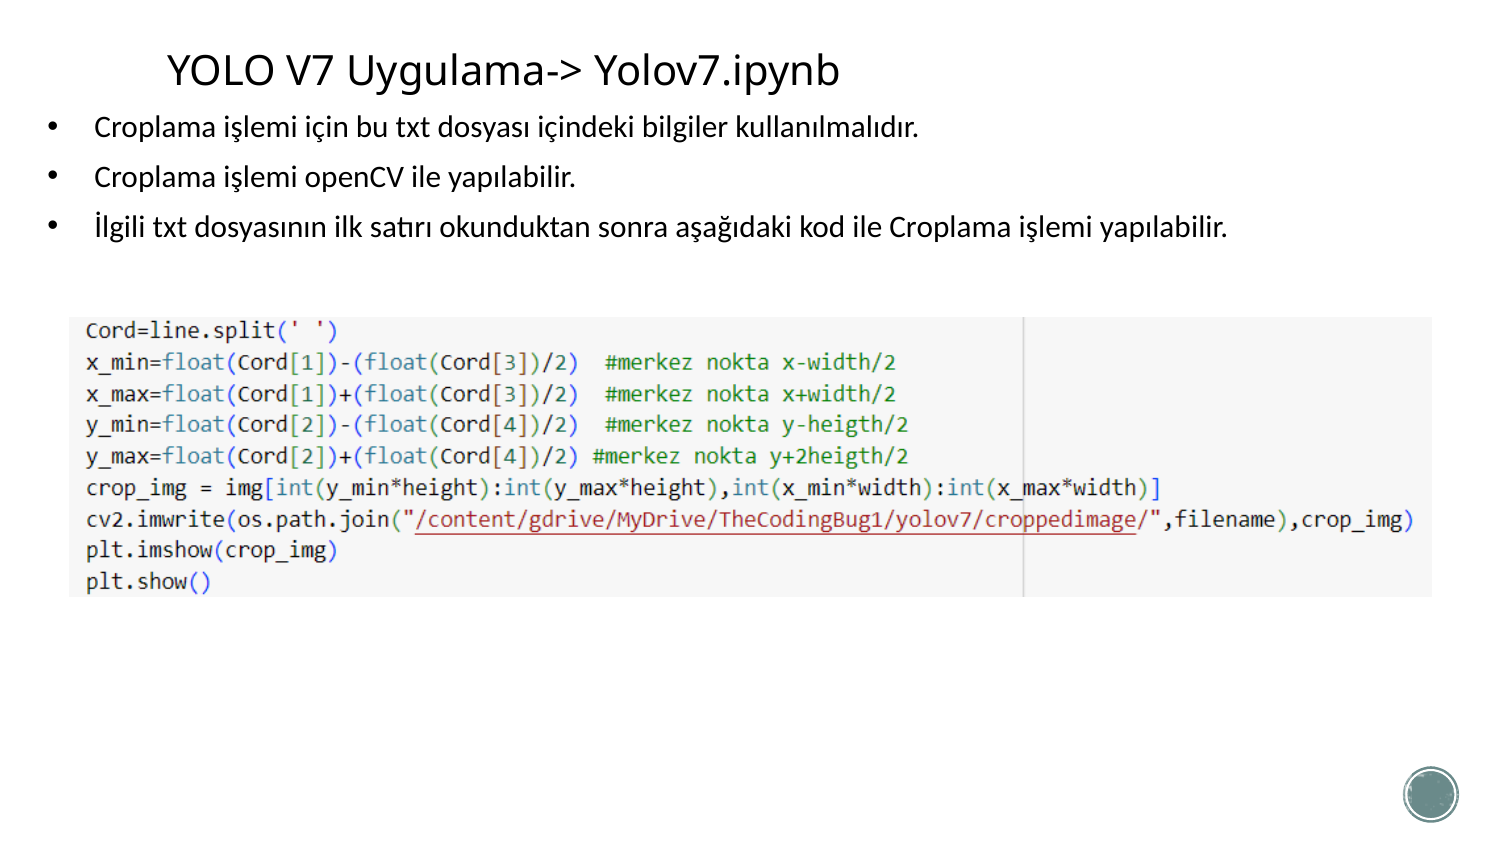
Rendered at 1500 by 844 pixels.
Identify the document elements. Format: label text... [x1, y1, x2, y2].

text_box Croplama işlemi için bu txt dosyası içindeki bilgiler kullanılmalıdır. Croplama işlemi openCV ile yapılabilir. İlgili txt dosyasının ilk satırı okunduktan sonra aşağıdaki kod ile Croplama işlemi yapılabilir. [32, 99, 1485, 802]
picture [69, 317, 1432, 597]
title YOLO V7 Uygulama-> Yolov7.ipynb [152, 0, 1338, 99]
